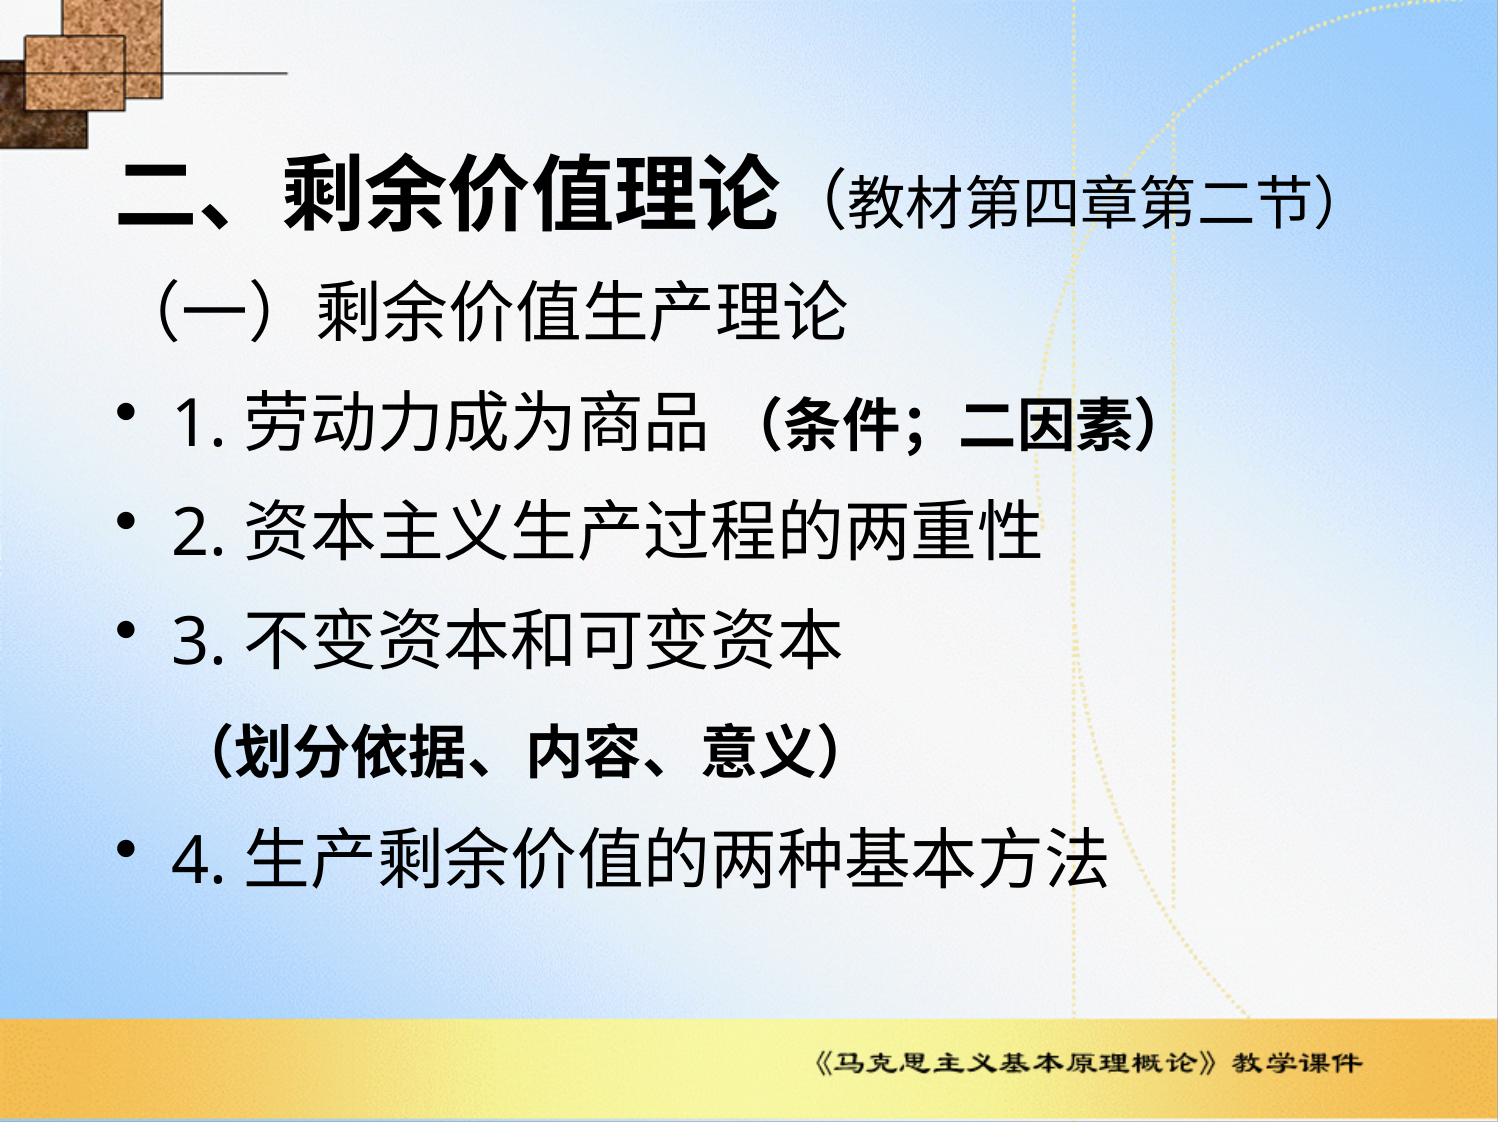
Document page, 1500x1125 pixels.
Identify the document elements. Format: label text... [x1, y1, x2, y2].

picture [0, 0, 1500, 1125]
list 二、剩余价值理论（教材第四章第二节） （一）剩余价值生产理论 1.劳动力成为商品 （条件；二因素） 2.资本主义生产过程的两重性 3.不变资本和可变资本 （划分依据、内容、意义） 4.生产剩余价值的两种基本方法 [100, 113, 1451, 1041]
